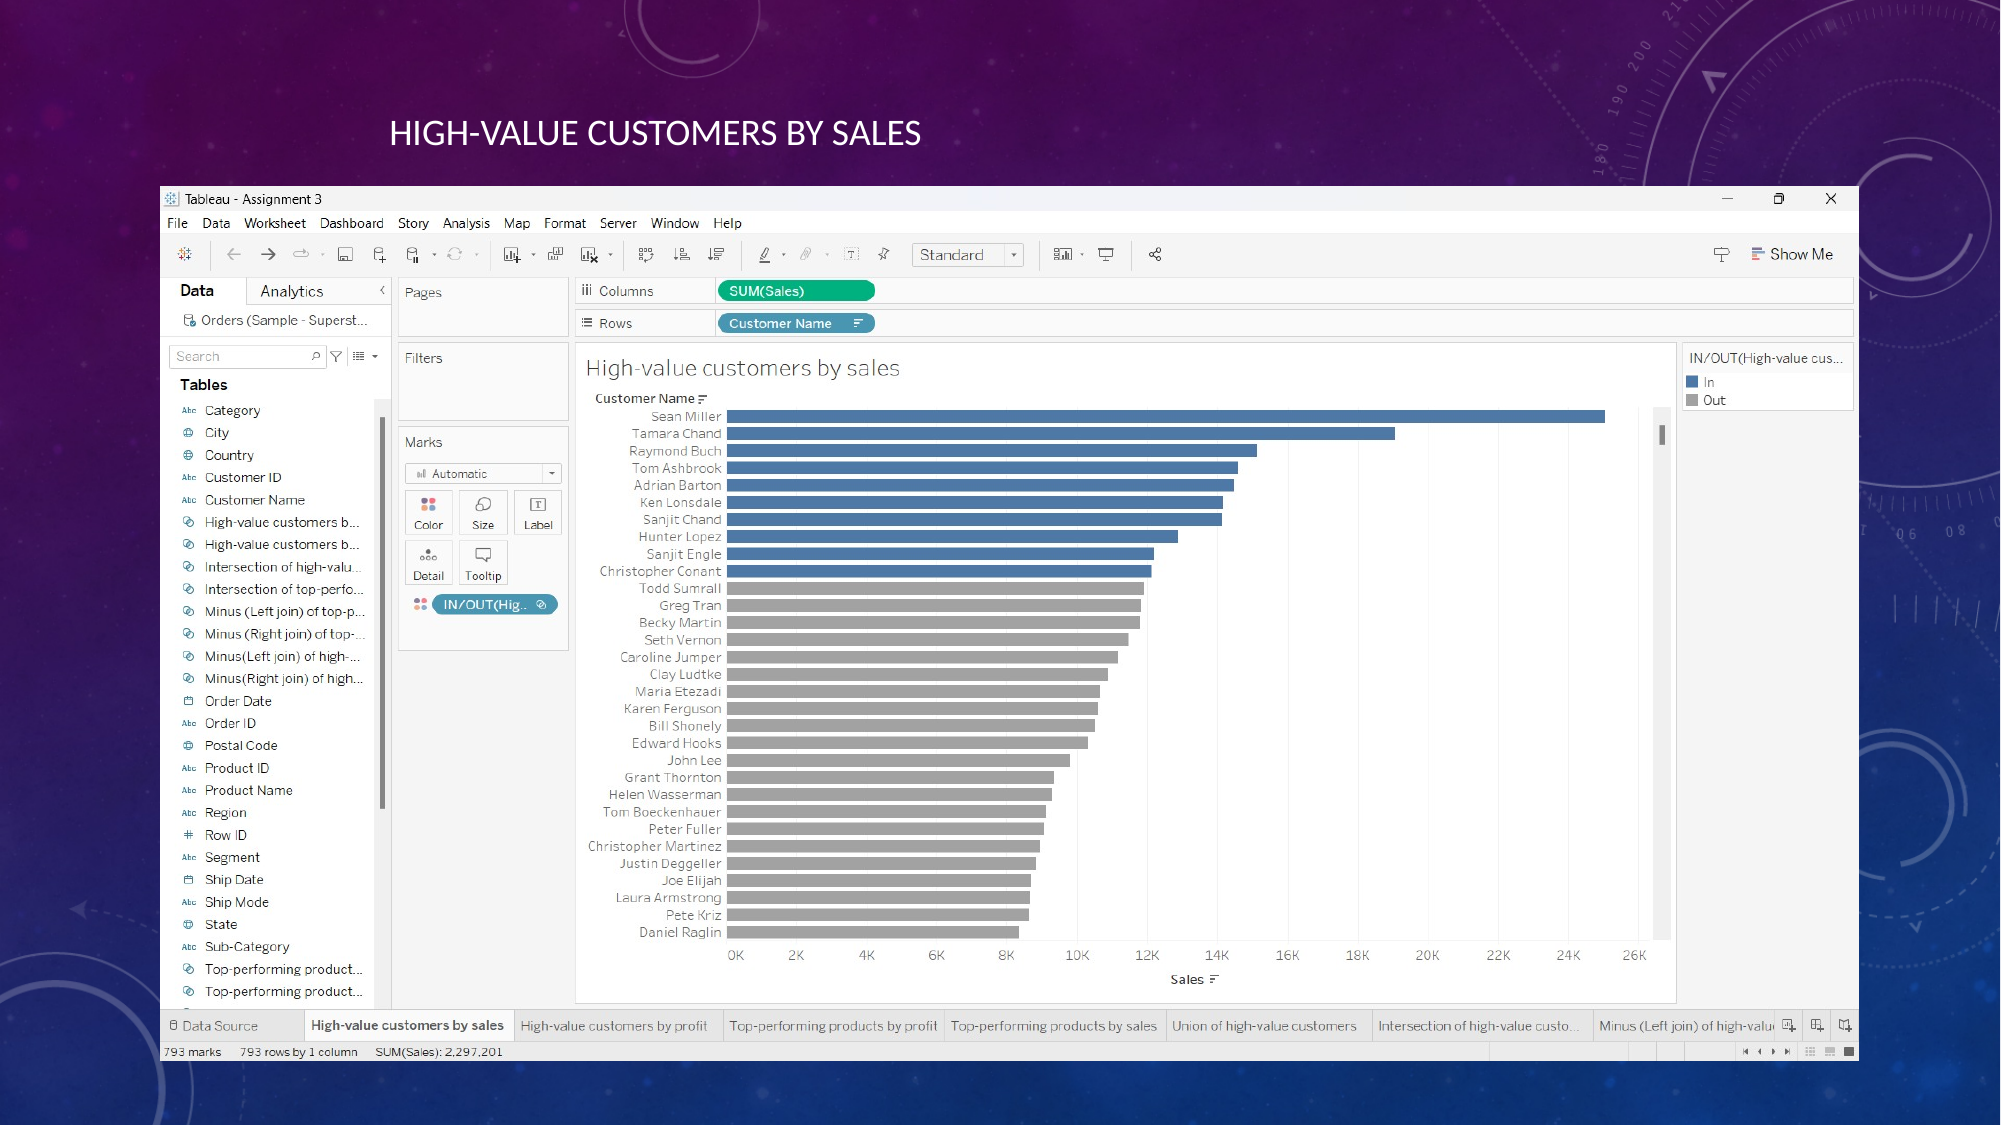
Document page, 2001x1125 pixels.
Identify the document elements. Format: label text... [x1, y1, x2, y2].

text_box HIGH-VALUE CUSTOMERS BY SALES [374, 100, 938, 161]
picture [0, 0, 2001, 1125]
